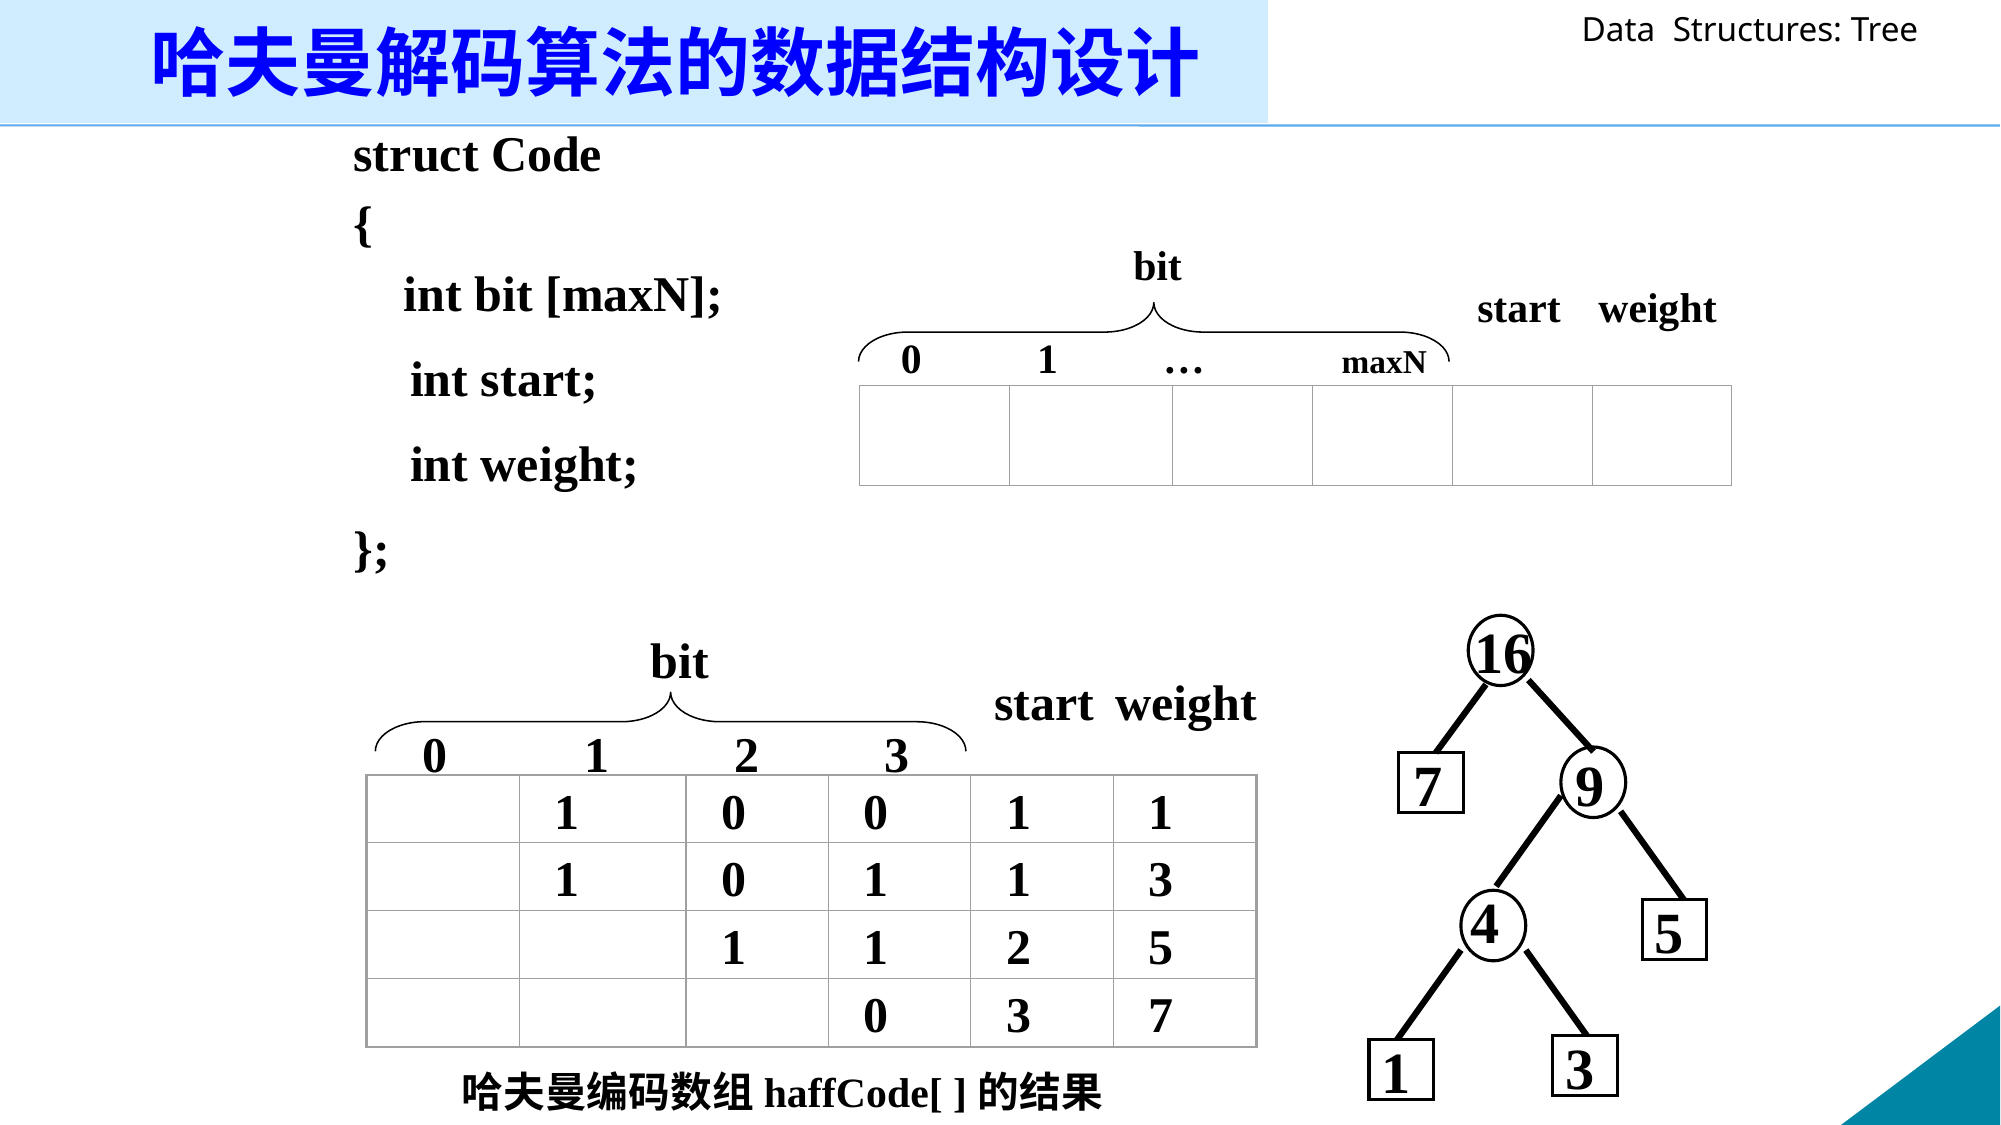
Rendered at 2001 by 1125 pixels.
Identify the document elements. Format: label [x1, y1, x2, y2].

text_box [135, 7, 1737, 1119]
text_box [338, 1058, 1226, 1124]
